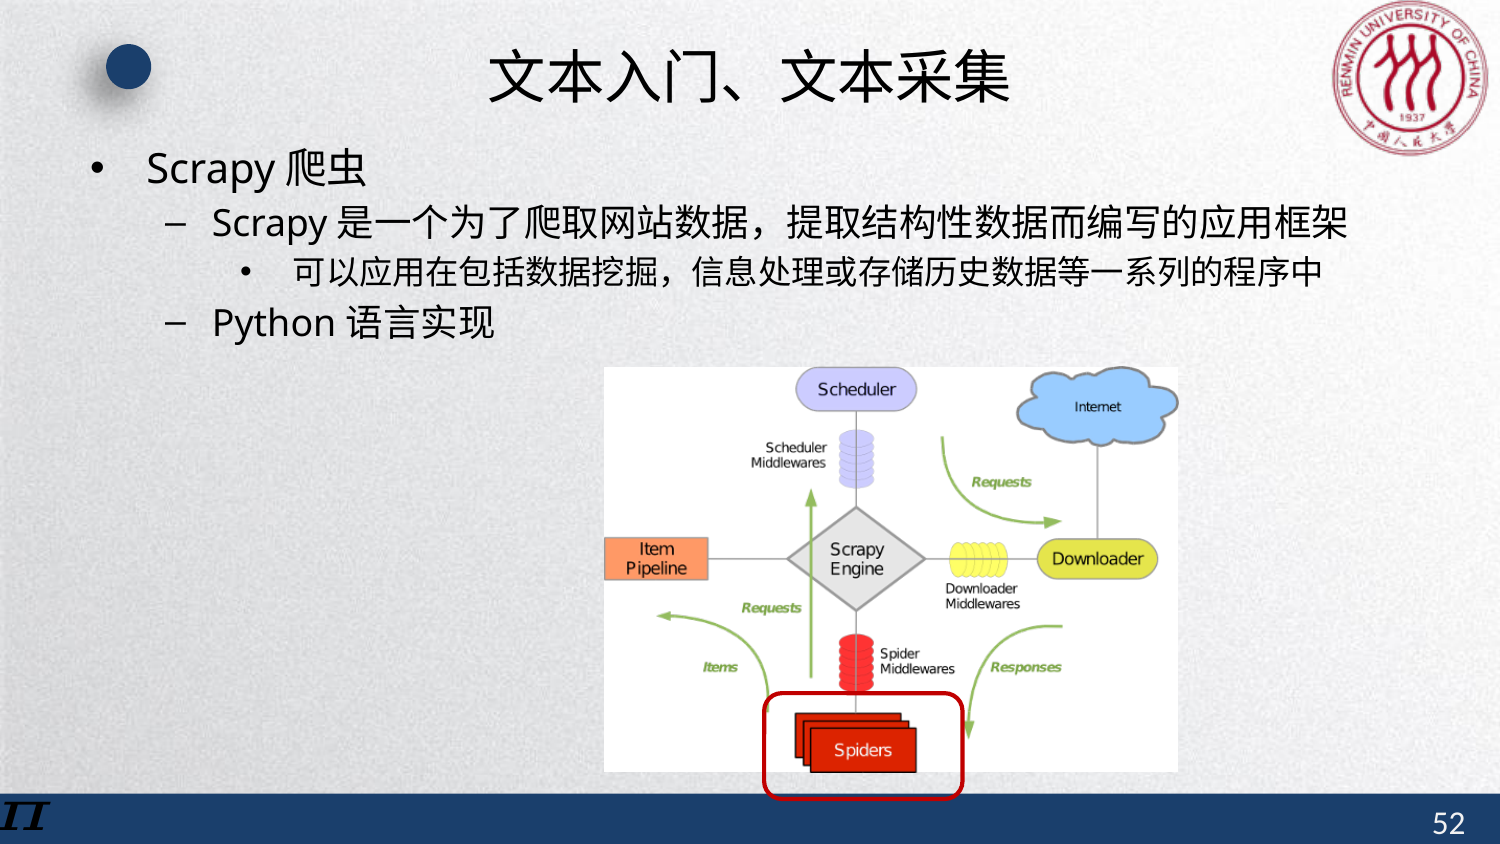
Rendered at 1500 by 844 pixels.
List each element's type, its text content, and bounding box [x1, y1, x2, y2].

list Scrapy爬虫 Scrapy是一个为了爬取网站数据，提取结构性数据而编写的应用框架 可以应用在包括数据挖掘，信息处理或存储历史数据等一系列的程序中 Python语言实现 [75, 134, 1425, 781]
text_box [762, 782, 965, 802]
picture [603, 366, 1179, 773]
title 文本入门、文本采集 [75, 33, 1425, 116]
picture [0, 0, 1500, 793]
